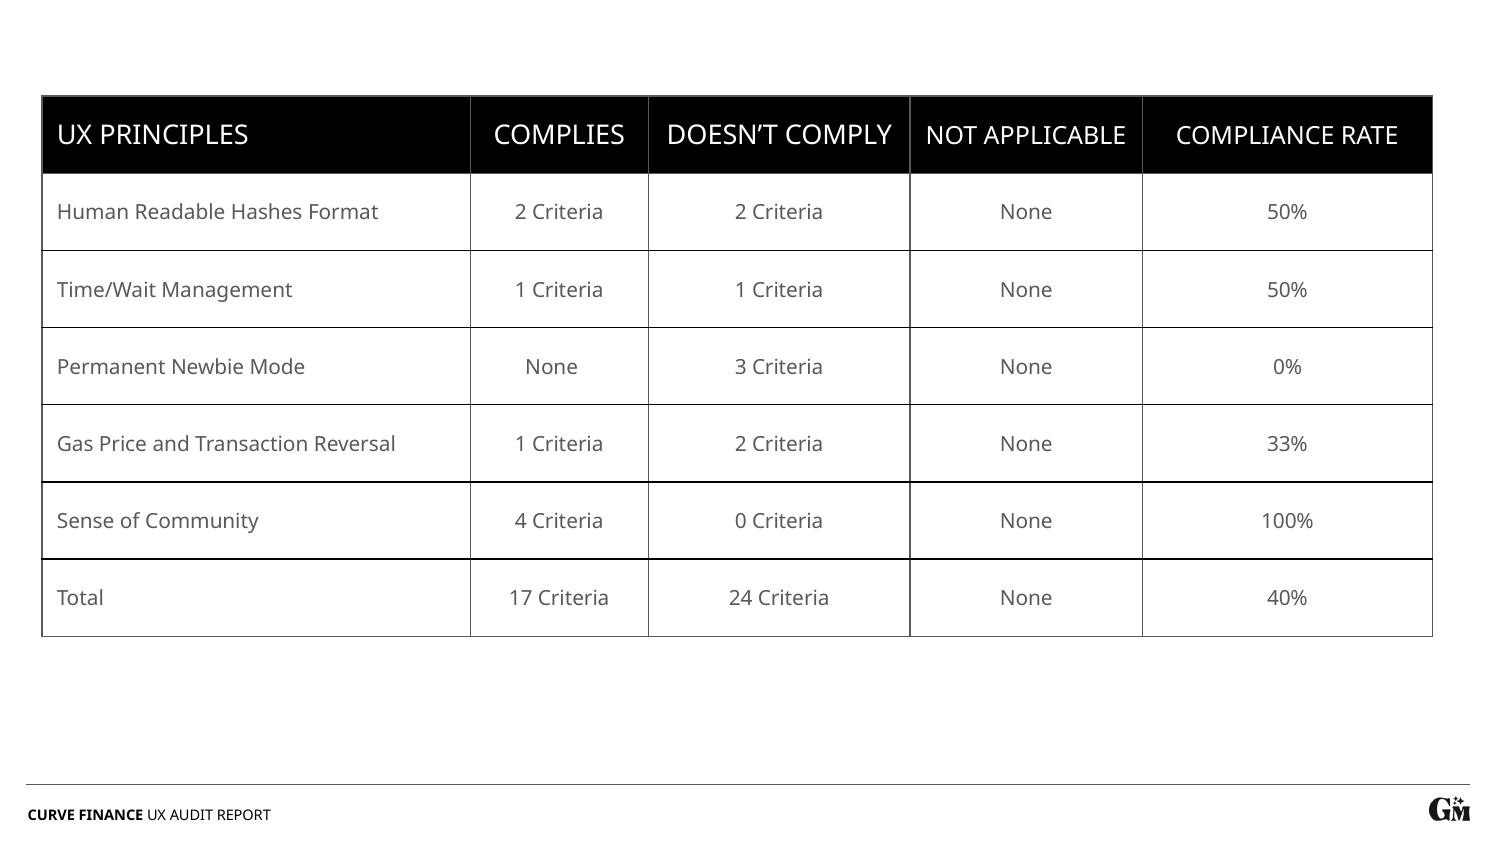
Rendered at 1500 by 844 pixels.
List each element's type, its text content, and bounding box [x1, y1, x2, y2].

table_cell 33% [1143, 405, 1432, 481]
table_cell 1 Criteria [471, 251, 648, 327]
table_header DOESN’T COMPLY [649, 97, 909, 173]
table_cell Permanent Newbie Mode [43, 328, 470, 404]
table_cell 0 Criteria [649, 483, 909, 558]
table_cell 17 Criteria [471, 560, 648, 636]
table_cell None [911, 483, 1142, 558]
table_cell None [911, 174, 1142, 250]
table_cell None [911, 560, 1142, 636]
table_cell 2 Criteria [649, 174, 909, 250]
table_cell 50% [1143, 174, 1432, 250]
table_cell 2 Criteria [471, 174, 648, 250]
table_header UX PRINCIPLES [43, 97, 470, 173]
table_header COMPLIES [471, 97, 648, 173]
table_cell Sense of Community [43, 483, 470, 558]
table_header NOT APPLICABLE [911, 97, 1142, 173]
table_cell Time/Wait Management [43, 251, 470, 327]
table_header COMPLIANCE RATE [1143, 97, 1432, 173]
table_cell 100% [1143, 483, 1432, 558]
table_cell 50% [1143, 251, 1432, 327]
table_cell 2 Criteria [649, 405, 909, 481]
table_cell None [911, 251, 1142, 327]
table_cell 1 Criteria [471, 405, 648, 481]
table_cell None [471, 328, 648, 404]
table_cell 24 Criteria [649, 560, 909, 636]
table_cell None [911, 405, 1142, 481]
table_cell Human Readable Hashes Format [43, 174, 470, 250]
table_cell 40% [1143, 560, 1432, 636]
table_cell Gas Price and Transaction Reversal [43, 405, 470, 481]
table_cell Total [43, 560, 470, 636]
table_cell None [911, 328, 1142, 404]
table_cell 1 Criteria [649, 251, 909, 327]
picture [1429, 796, 1470, 821]
table_cell 4 Criteria [471, 483, 648, 558]
table_cell 3 Criteria [649, 328, 909, 404]
table_cell 0% [1143, 328, 1432, 404]
